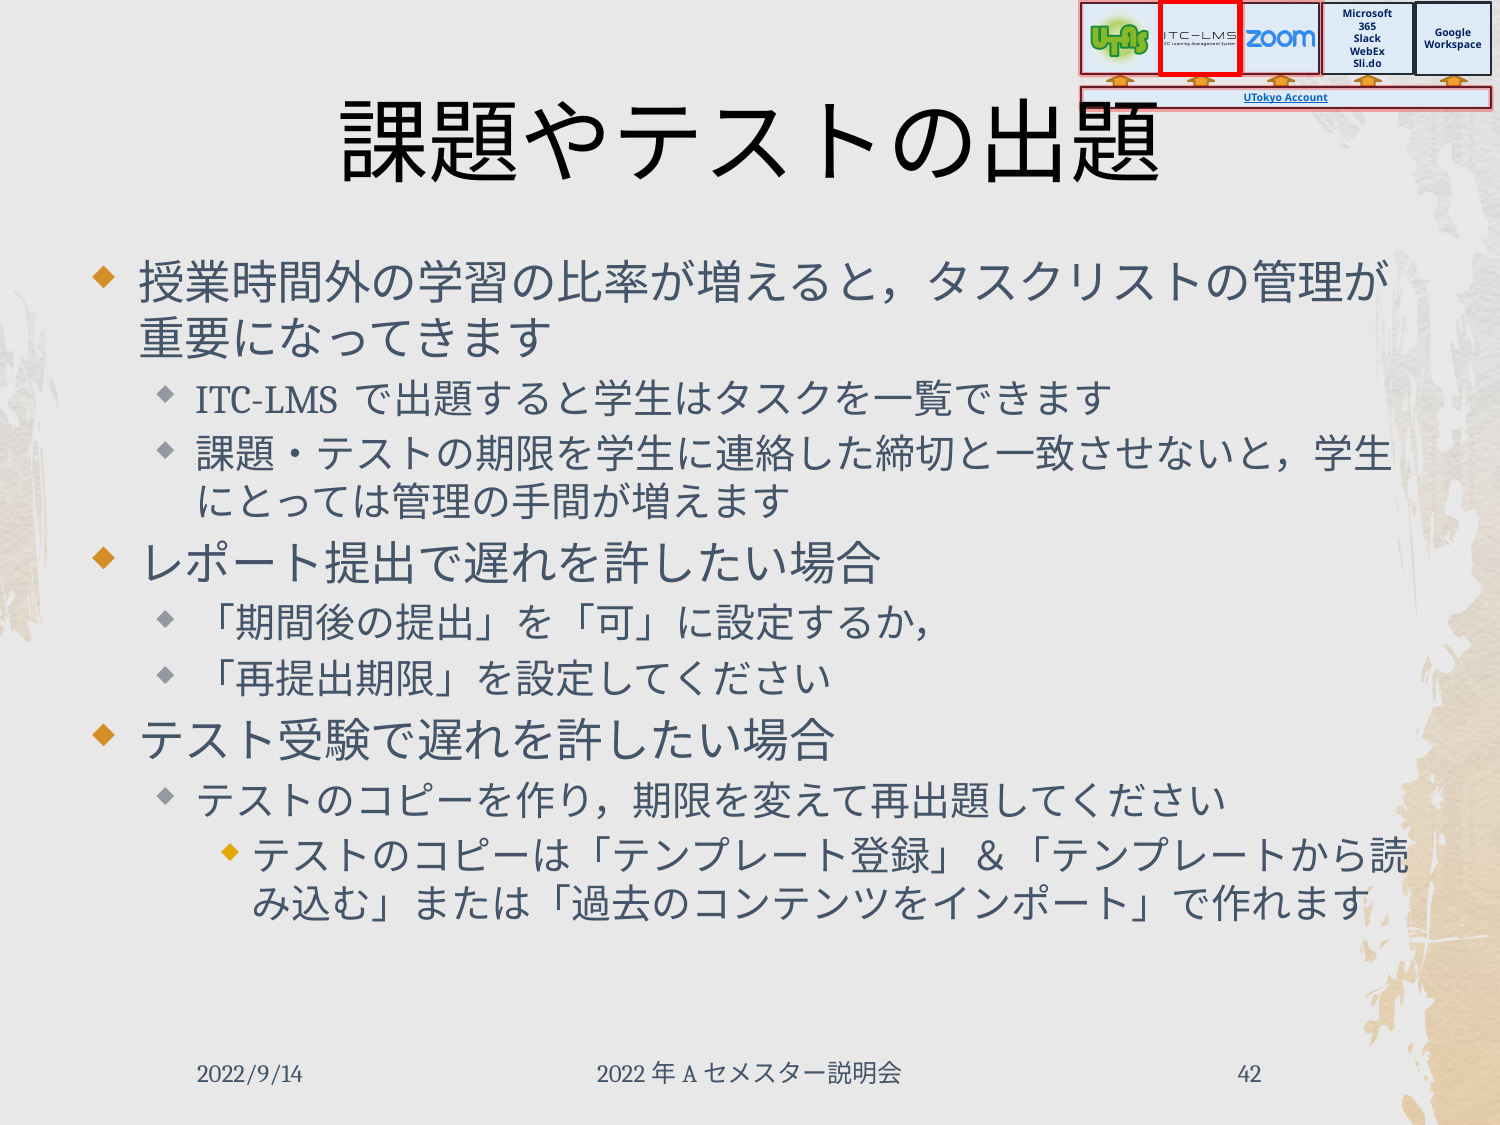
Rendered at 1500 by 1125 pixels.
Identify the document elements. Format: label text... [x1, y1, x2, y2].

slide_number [75, 1042, 425, 1103]
footer 2022年Aセメスター説明会 [512, 1042, 988, 1103]
title 課題やテストの出題 [75, 45, 1425, 233]
list 授業時間外の学習の比率が増えると，タスクリストの管理が重要になってきます ITC-LMS で出題すると学生はタスクを一覧できます 課題・テストの期限を学生に連絡した締切と一致させないと，学生にとっては管理の手間が増えます レポート提出で遅れを許したい場合 「期間後の提出」を「可」に設定するか， 「再提出期限」を設定してください テスト受験で遅れを許したい場合 テストのコピーを作り，期限を変えて再出題してください テストのコピーは「テンプレート登録」＆「テンプレートから読み込む」または「過去のコンテンツをインポート」で作れます [75, 246, 1425, 989]
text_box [1080, 2, 1492, 109]
slide_number 42 [1074, 1042, 1425, 1103]
